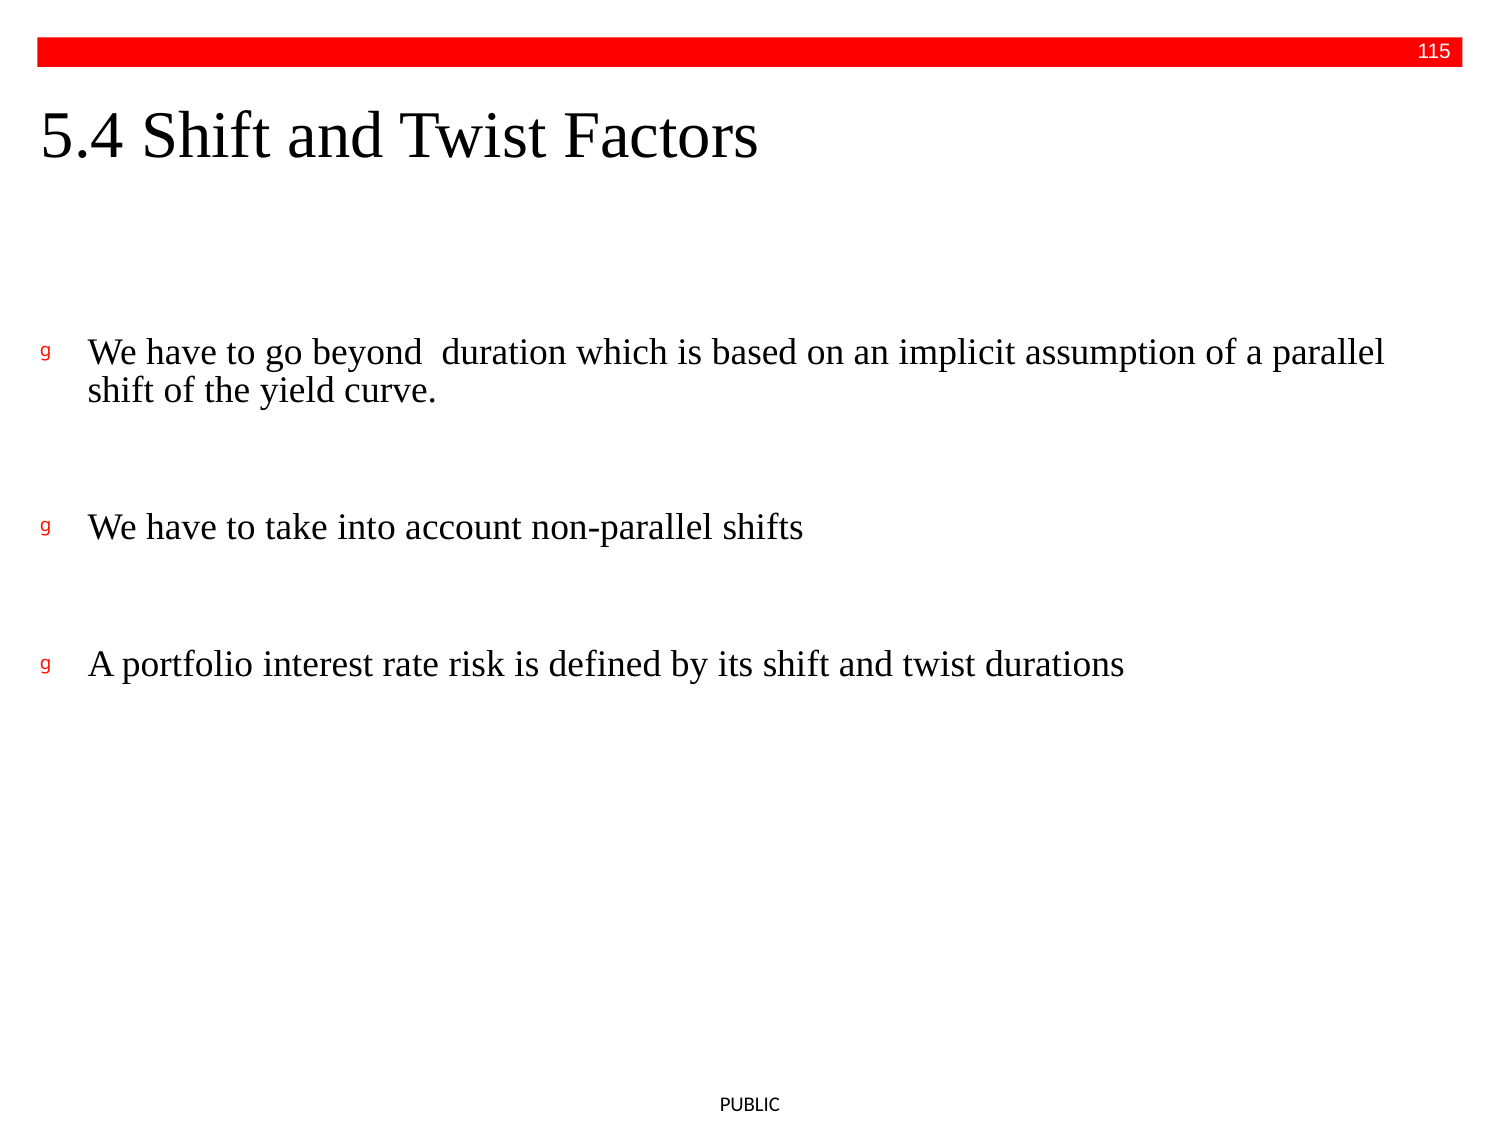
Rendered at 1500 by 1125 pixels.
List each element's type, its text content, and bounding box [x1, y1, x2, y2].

text_box 5.4 Shift and Twist Factors [25, 83, 1500, 179]
footer [512, 1042, 988, 1103]
text_box We have to go beyond duration which is based on an implicit assumption of a parallel shift of the yield curve. We have to take into account non-parallel shifts A portfolio interest rate risk is defined by its shift and twist durations [24, 326, 1459, 905]
